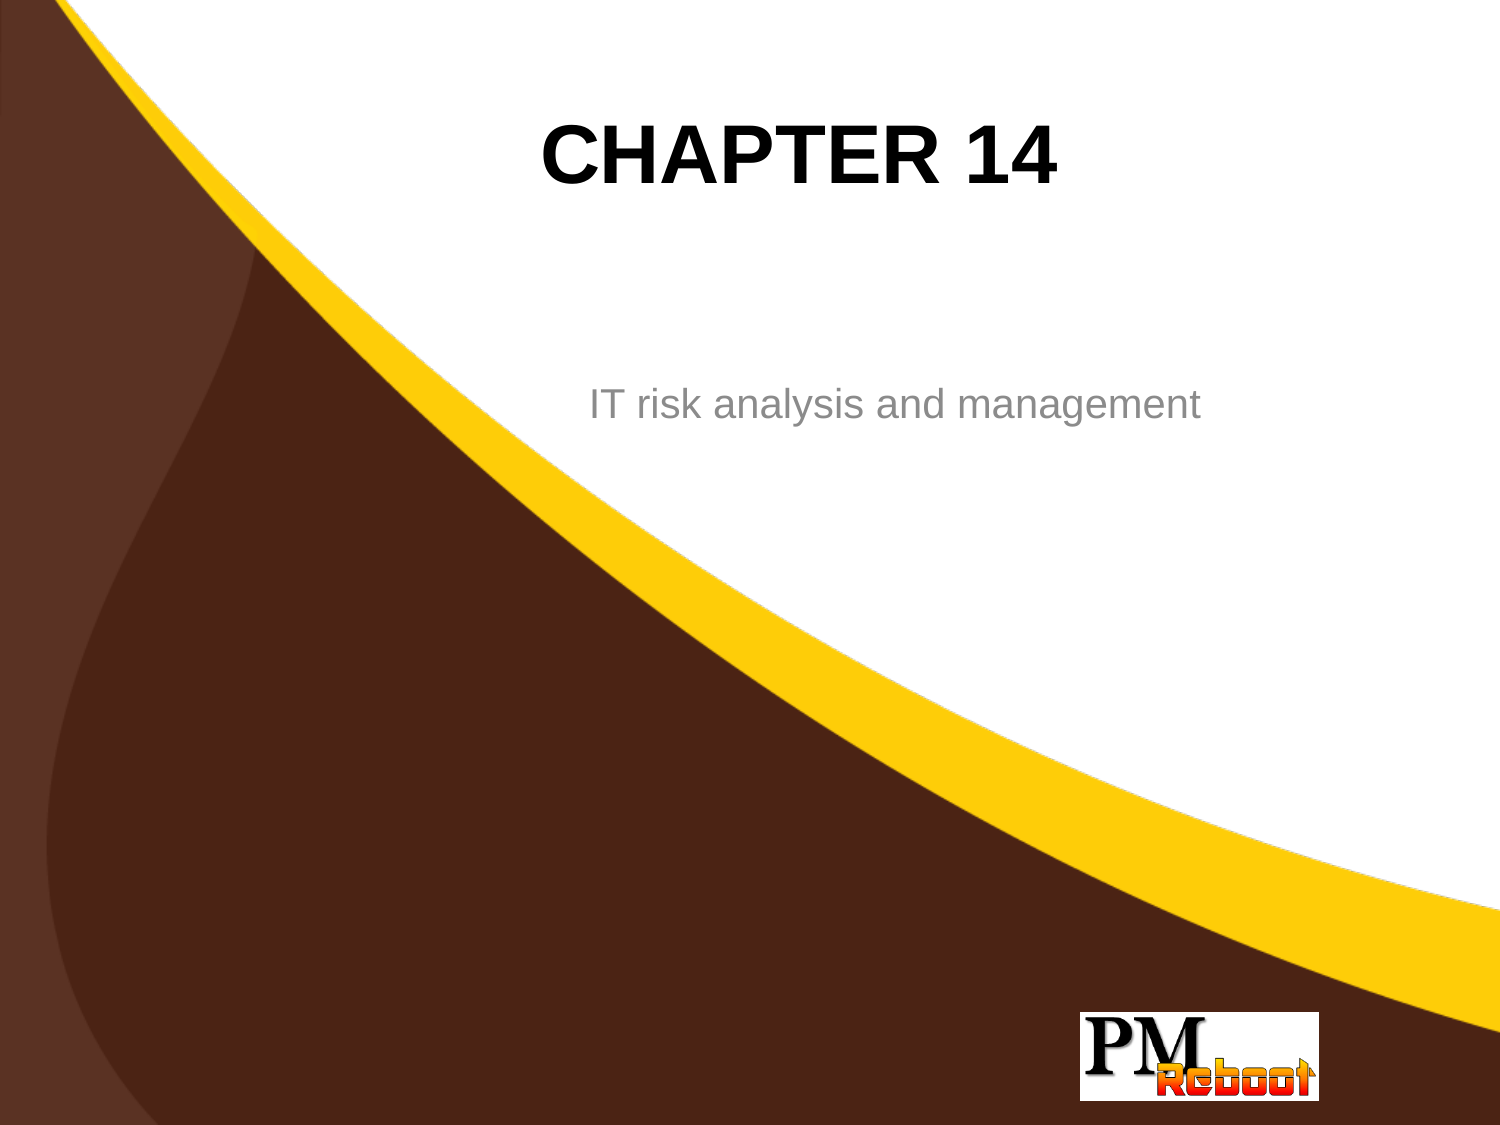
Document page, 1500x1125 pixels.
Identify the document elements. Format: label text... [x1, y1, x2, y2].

list IT risk analysis and management [573, 315, 1472, 434]
title Chapter 14 [525, 92, 1472, 316]
picture [0, 0, 1500, 1125]
